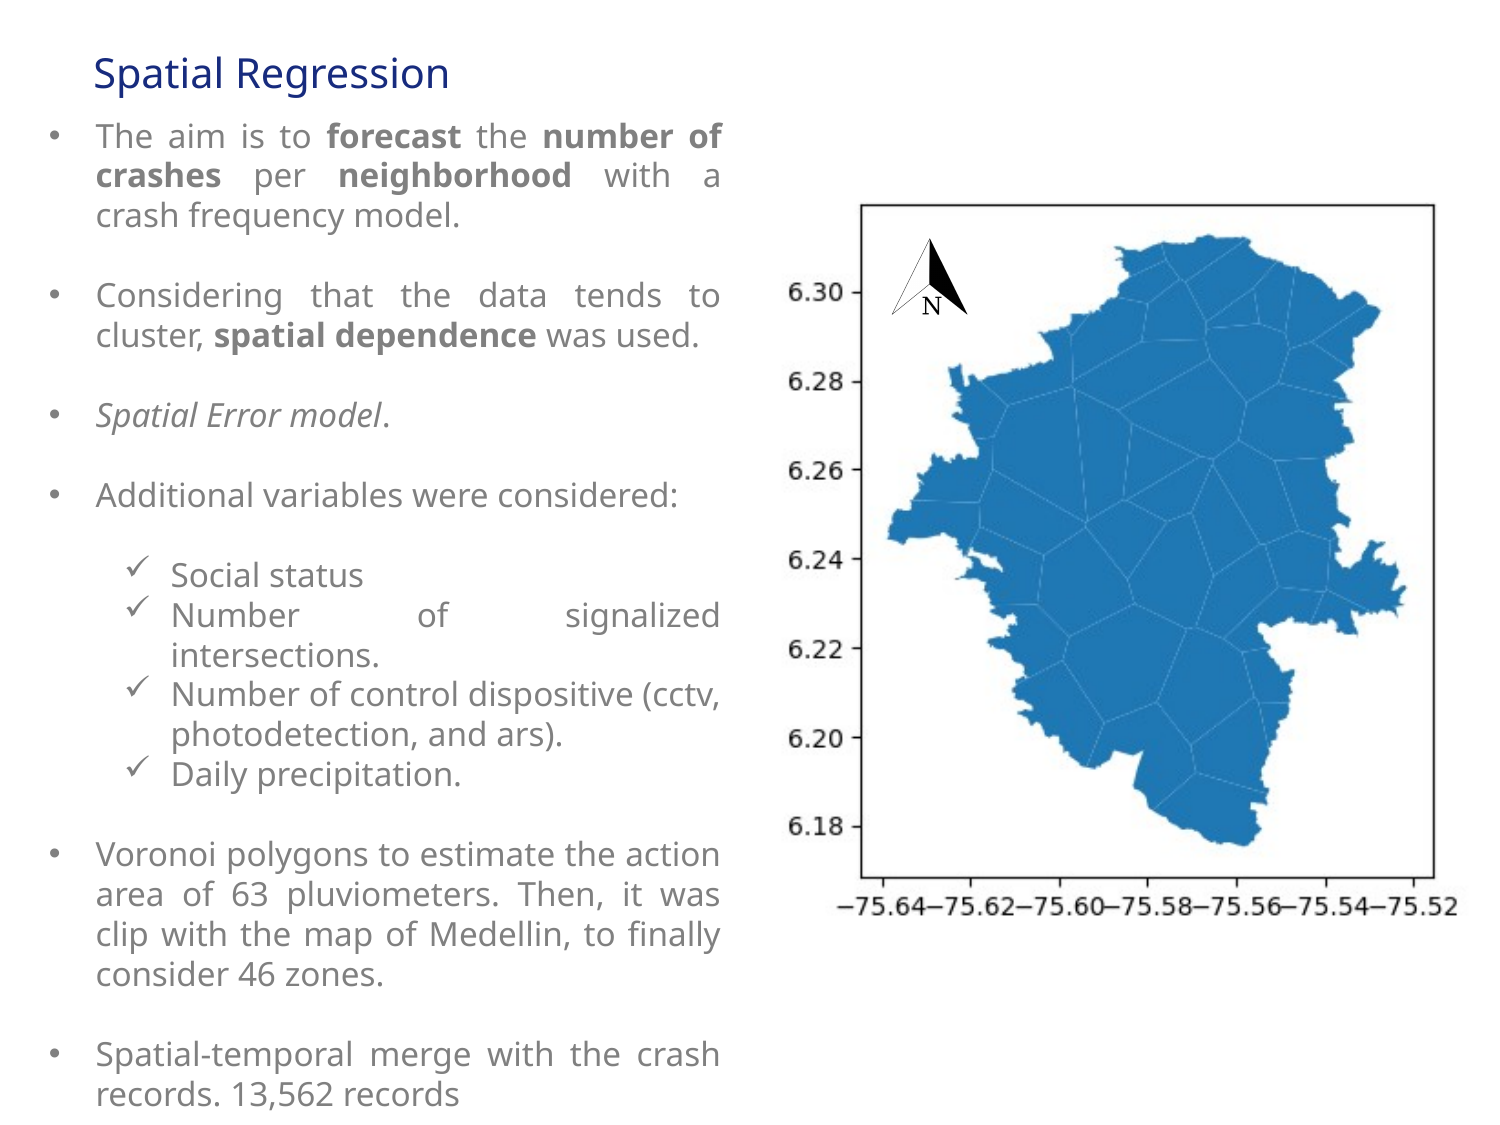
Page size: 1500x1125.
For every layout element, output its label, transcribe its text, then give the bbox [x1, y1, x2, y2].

text_box The aim is to forecast the number of crashes per neighborhood with a crash frequency model. Considering that the data tends to cluster, spatial dependence was used. Spatial Error model. Additional variables were considered: Social status Number of signalized intersections. Number of control dispositive (cctv, photodetection, and ars). Daily precipitation. Voronoi polygons to estimate the action area of 63 pluviometers. Then, it was clip with the map of Medellin, to finally consider 46 zones. Spatial-temporal merge with the crash records. 13,562 records [34, 107, 737, 1125]
picture [770, 185, 1474, 940]
text_box Spatial Regression [78, 39, 1163, 105]
